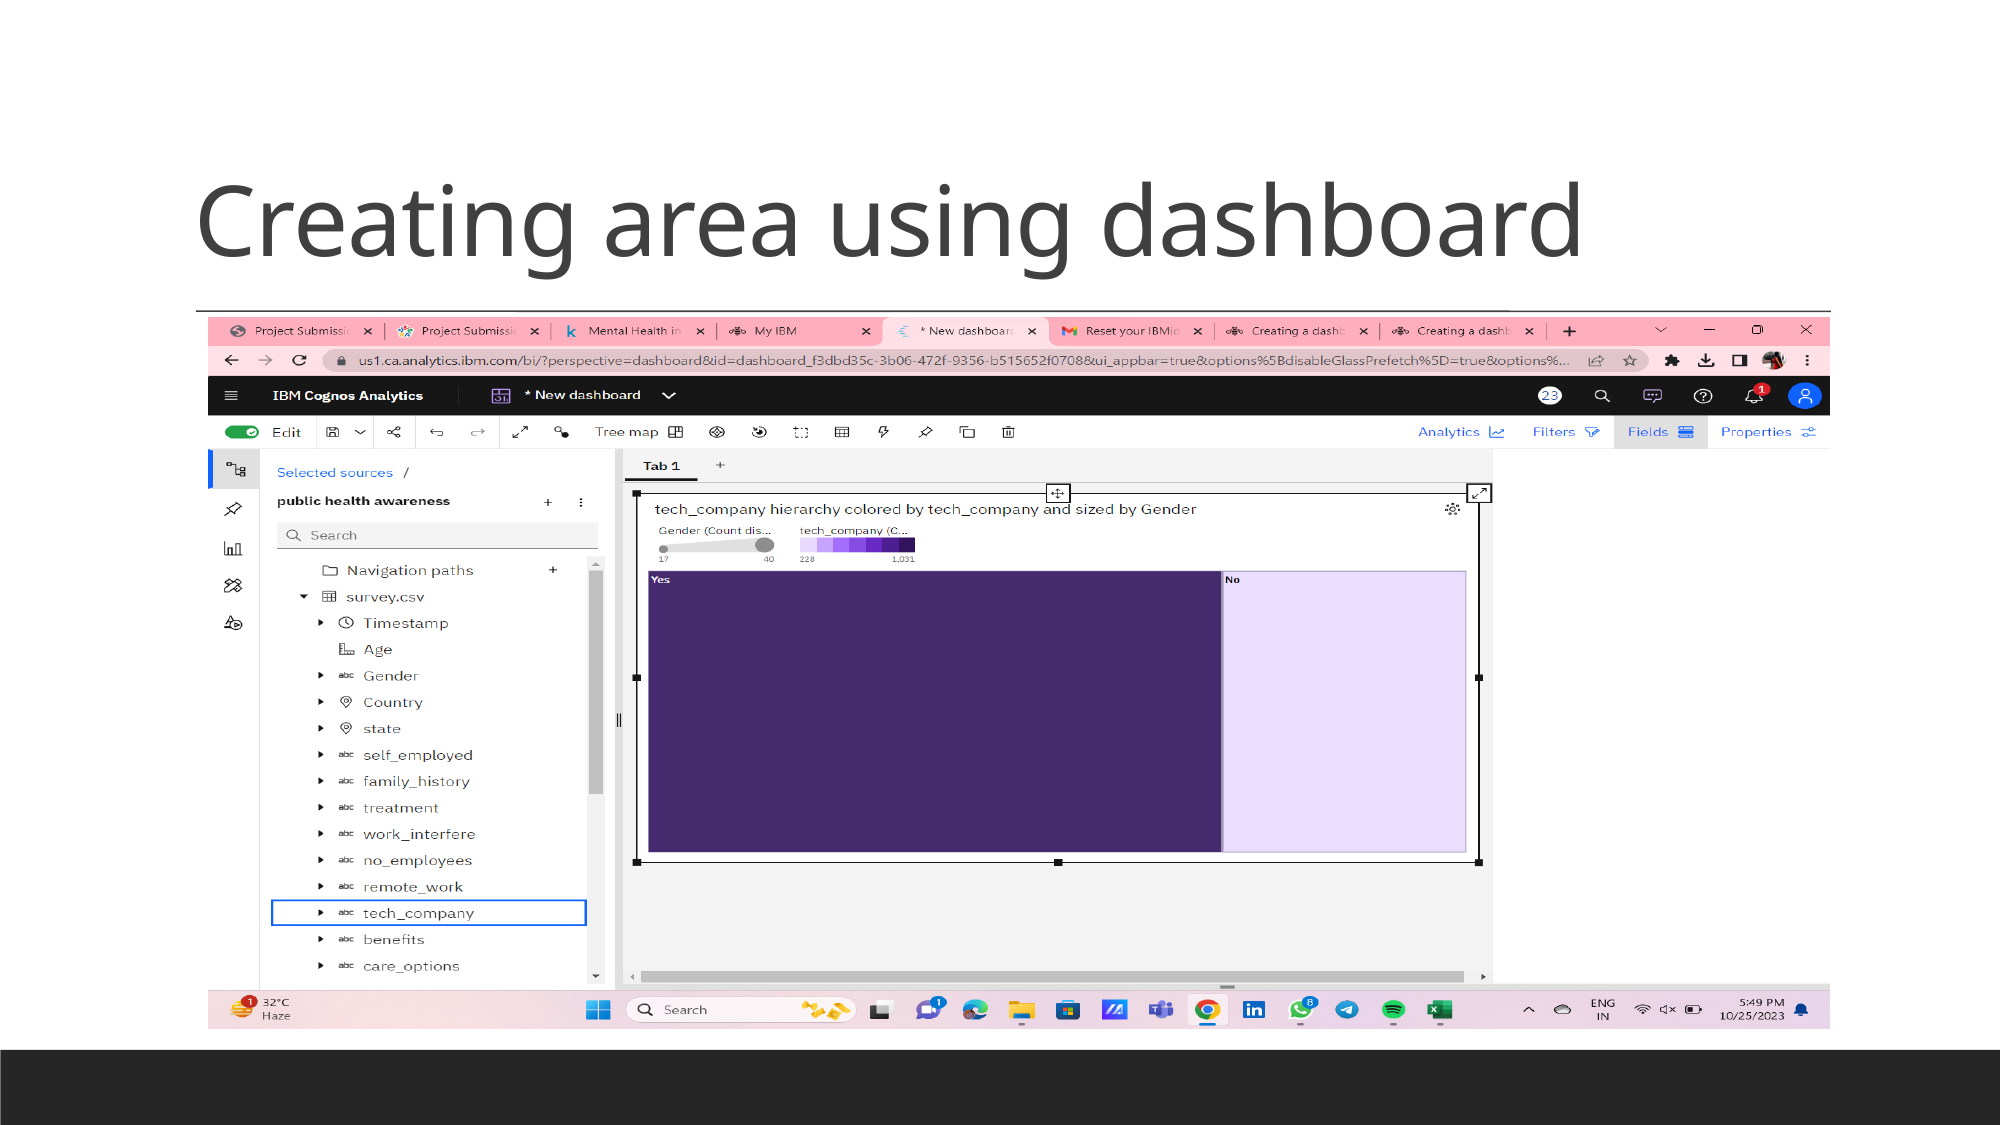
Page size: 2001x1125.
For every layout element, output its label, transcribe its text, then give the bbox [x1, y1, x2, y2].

picture [208, 316, 1831, 1030]
title Creating area using dashboard [180, 47, 1830, 285]
